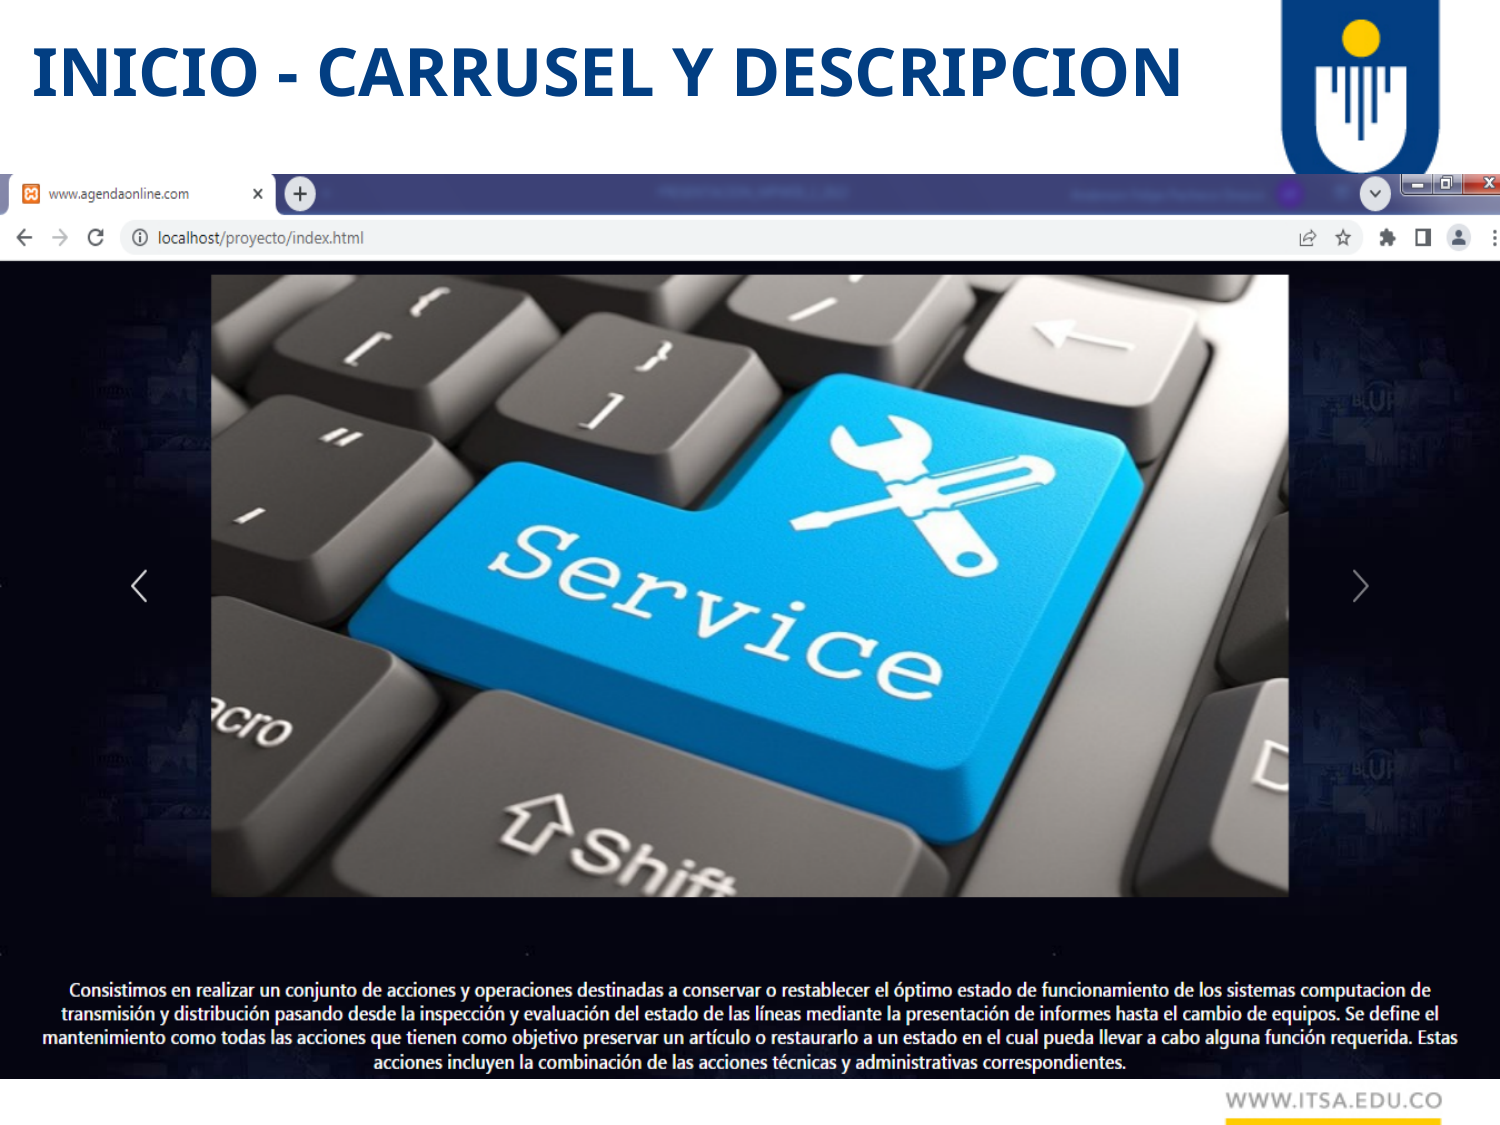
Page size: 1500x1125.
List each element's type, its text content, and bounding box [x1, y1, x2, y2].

picture [0, 0, 1500, 1125]
title INICIO - CARRUSEL Y DESCRIPCION [17, 5, 1312, 174]
